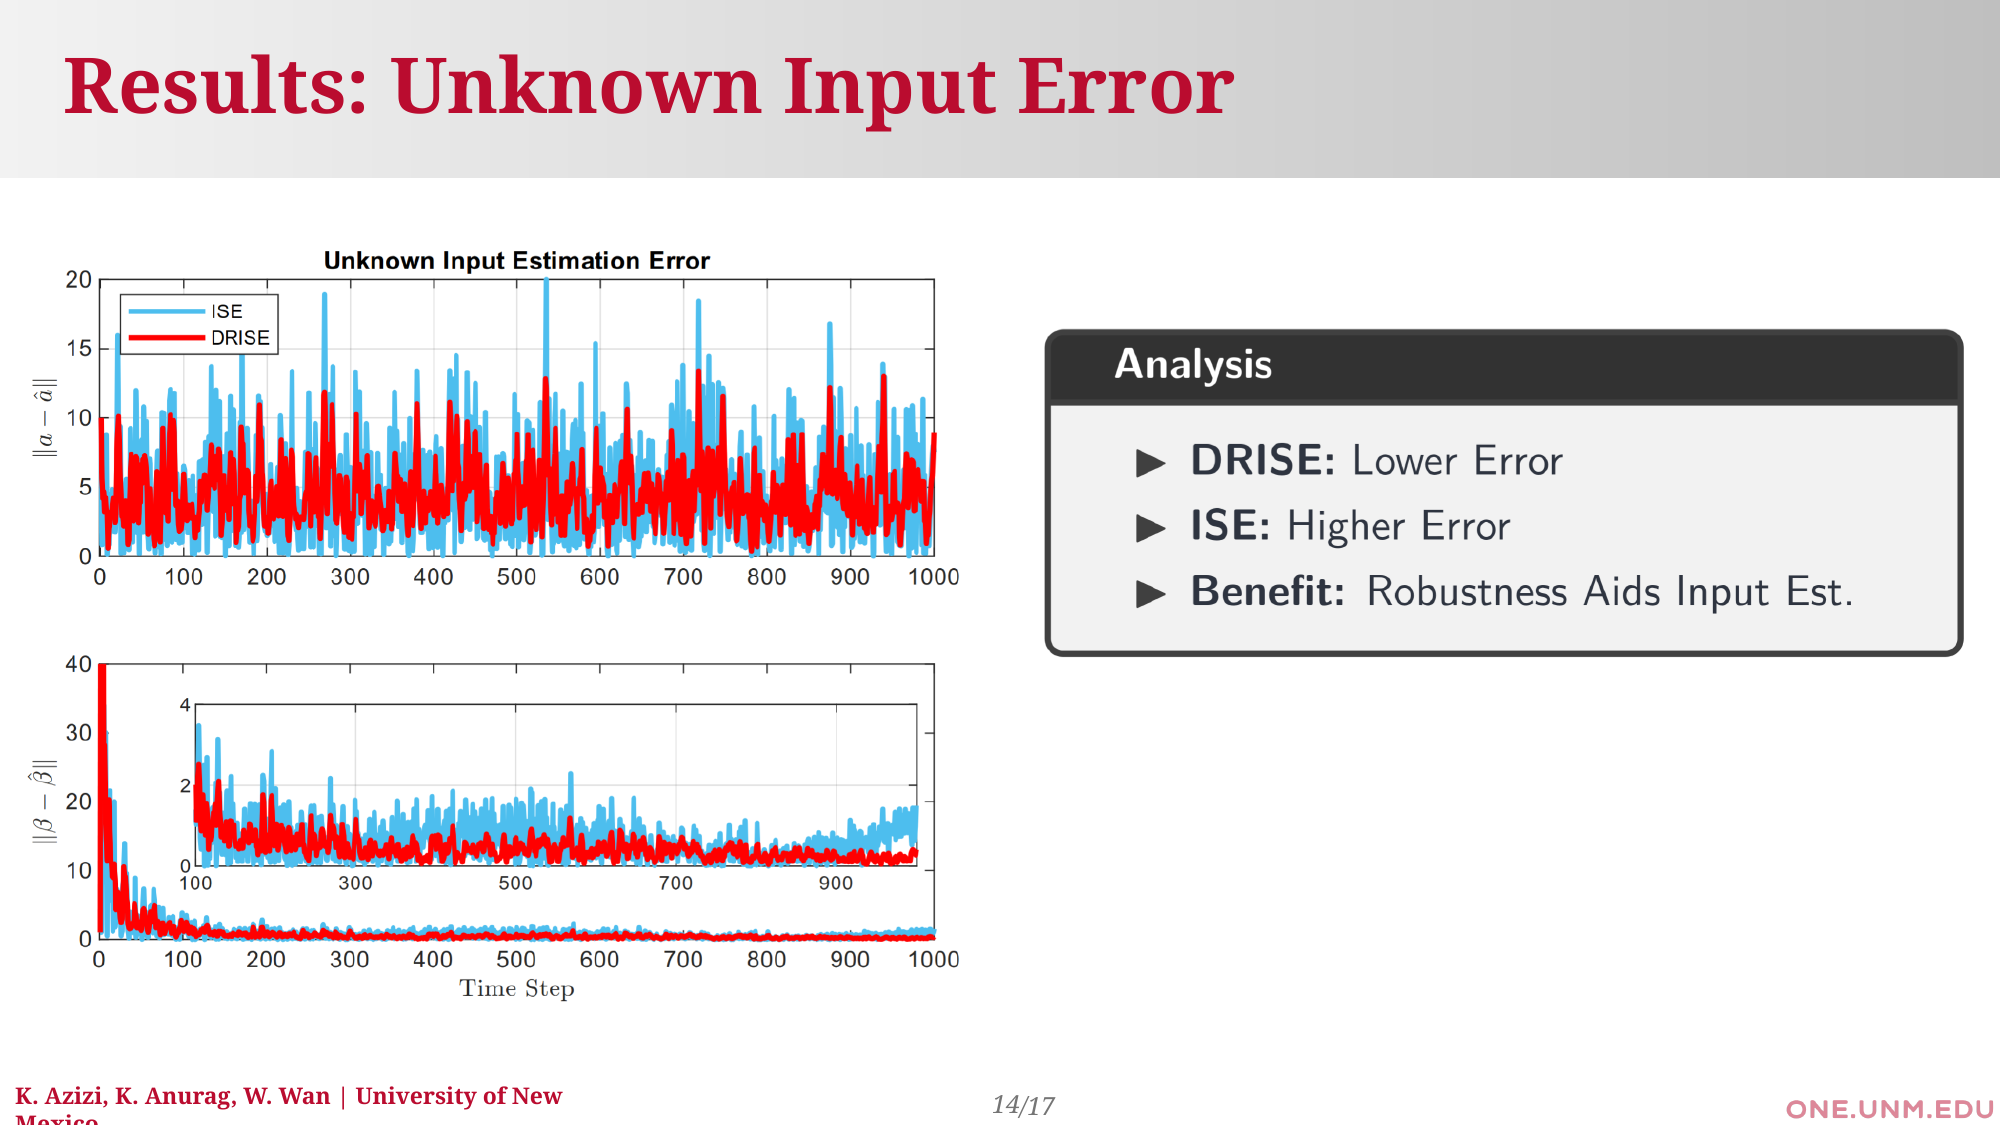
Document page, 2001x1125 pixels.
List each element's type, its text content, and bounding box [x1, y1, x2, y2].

text_box K. Azizi, K. Anurag, W. Wan | University of New Mexico [0, 1066, 645, 1125]
slide_number ‹#› [942, 1086, 1020, 1125]
footer /17 [1020, 1086, 1068, 1125]
title Results: Unknown Input Error [49, 38, 1973, 178]
picture [997, 287, 1973, 923]
picture [1775, 1088, 2000, 1121]
picture [12, 227, 976, 1007]
